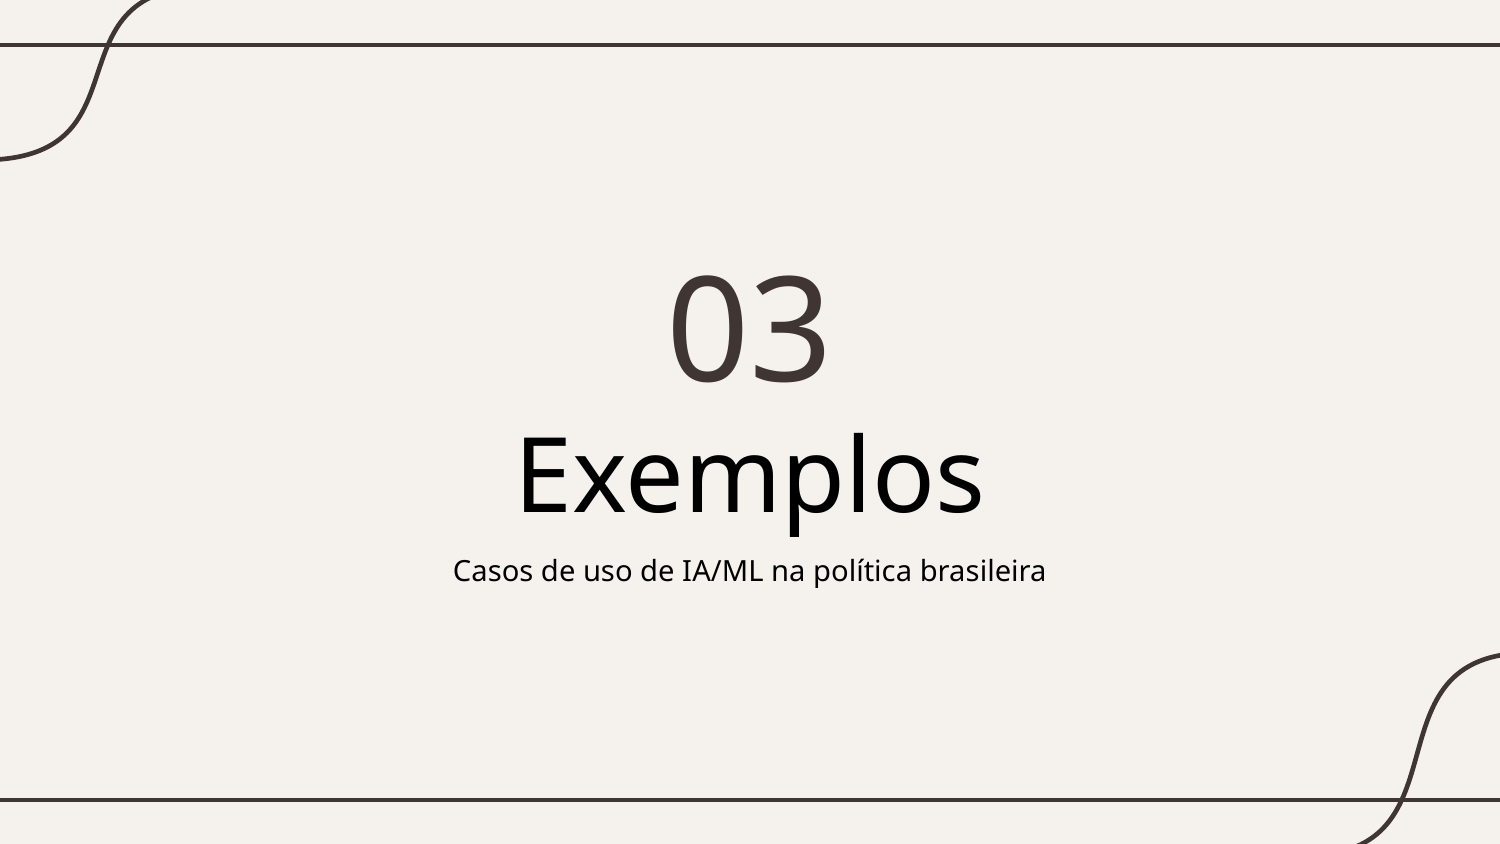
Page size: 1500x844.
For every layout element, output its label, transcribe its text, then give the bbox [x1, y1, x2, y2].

title 03 [614, 242, 886, 404]
subtitle Casos de uso de IA/ML na política brasileira [375, 537, 1125, 603]
title Exemplos [445, 417, 1055, 524]
